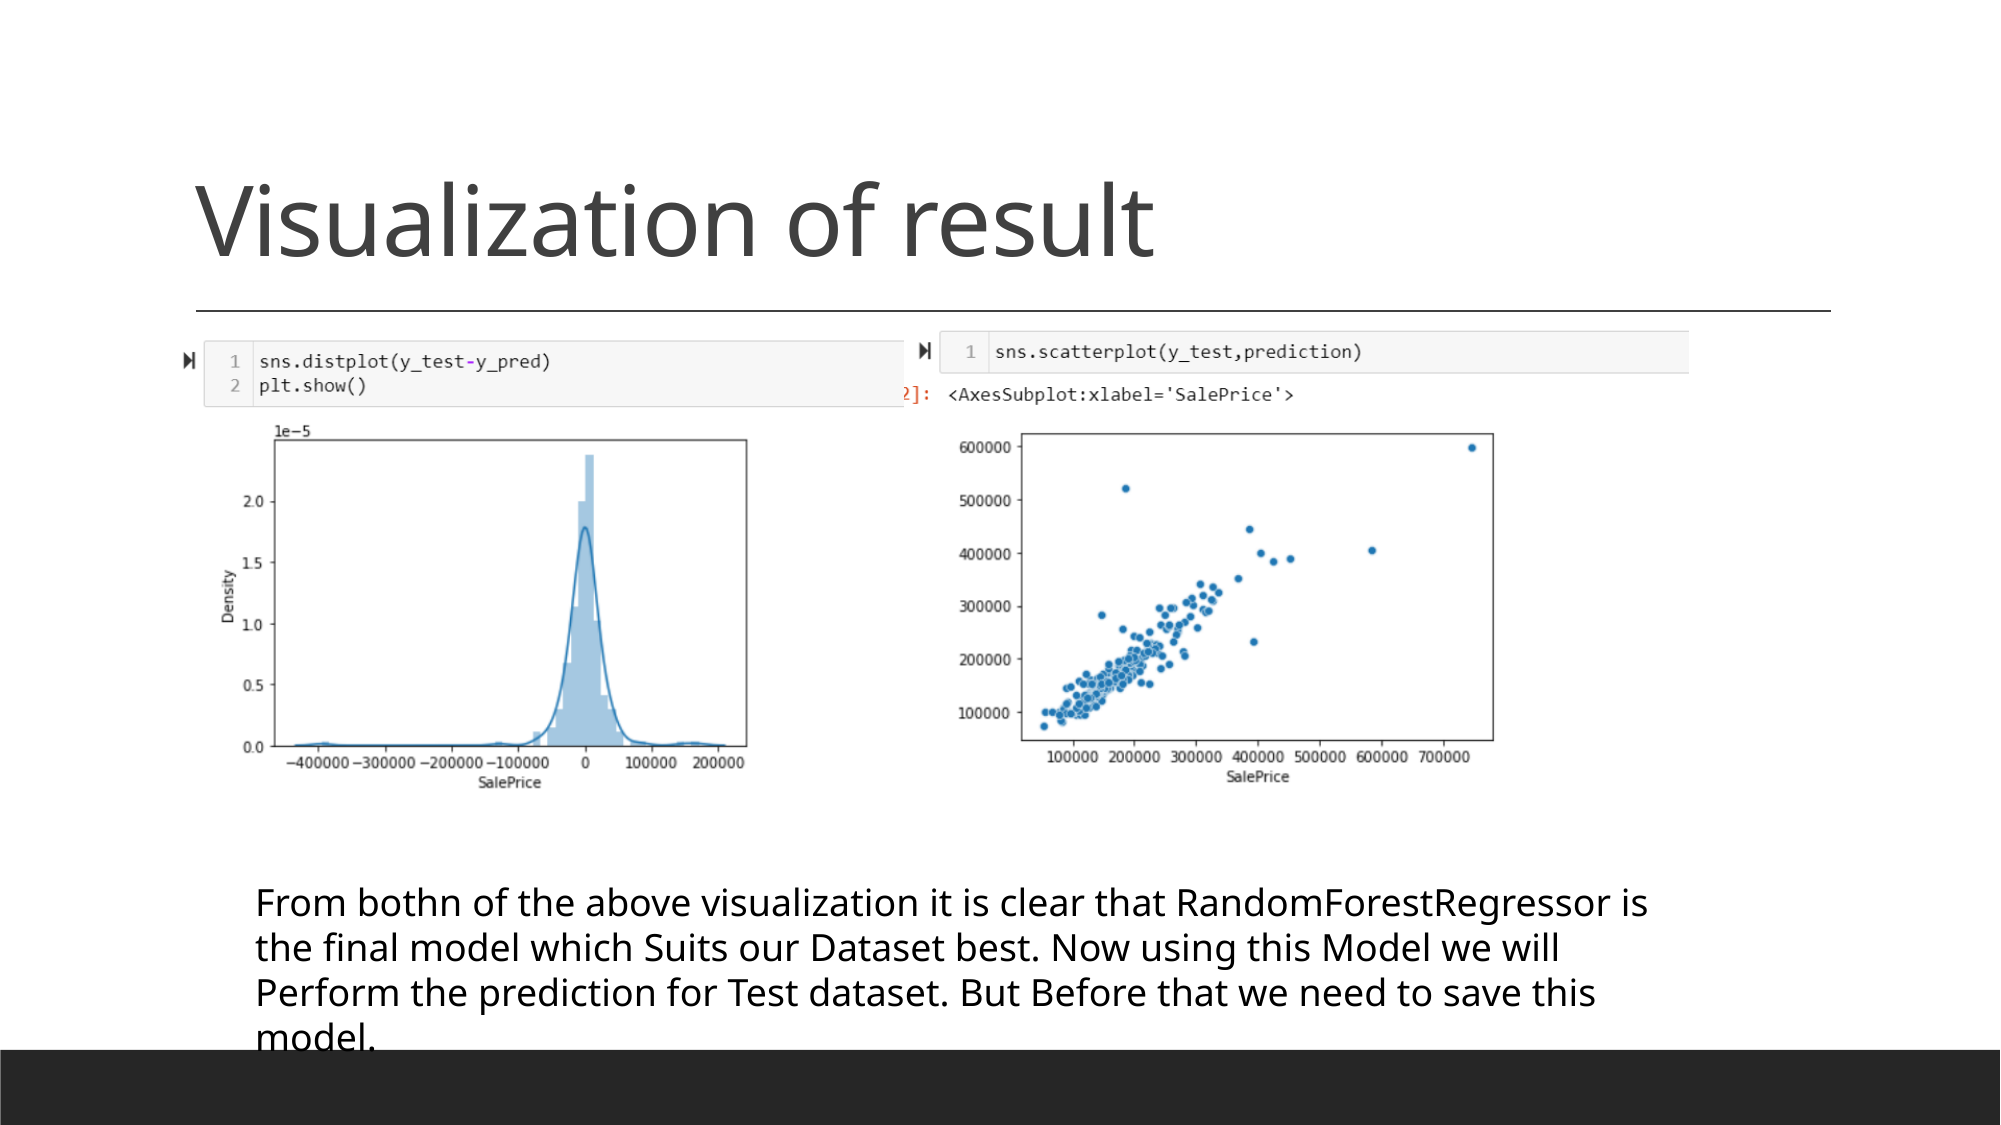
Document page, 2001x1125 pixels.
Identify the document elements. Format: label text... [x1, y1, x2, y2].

title Visualization of result [180, 47, 1830, 285]
picture [903, 313, 1689, 812]
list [162, 327, 900, 798]
text_box From bothn of the above visualization it is clear that RandomForestRegressor is the final model which Suits our Dataset best. Now using this Model we will Perform the prediction for Test dataset. But Before that we need to save this model. [240, 871, 1673, 1067]
